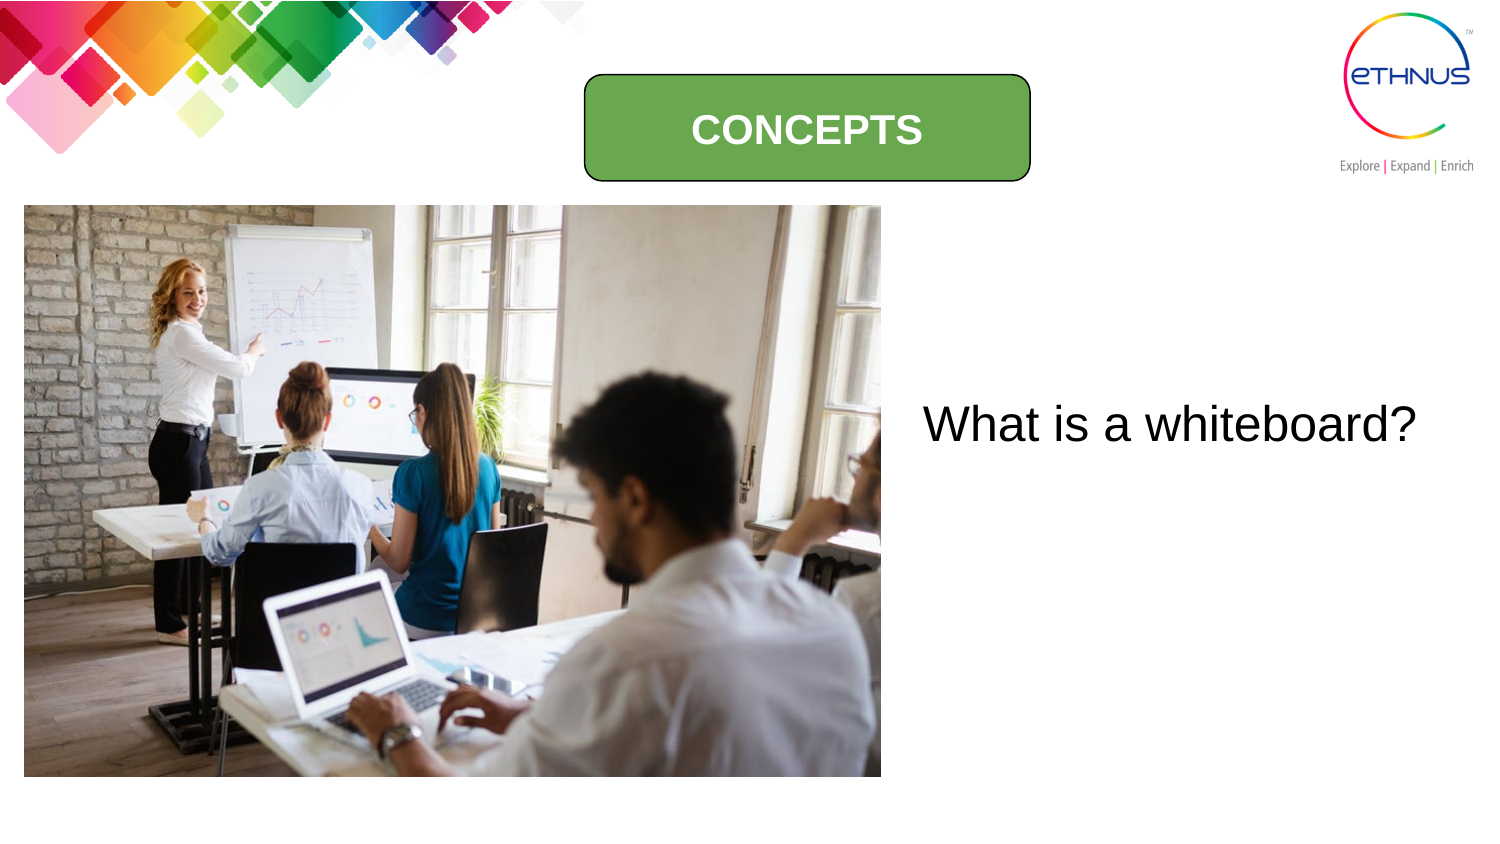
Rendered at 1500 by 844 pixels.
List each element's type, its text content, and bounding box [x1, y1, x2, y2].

picture [0, 1, 585, 154]
picture [24, 205, 881, 777]
picture [1327, 0, 1500, 182]
text_box CONCEPTS [584, 74, 1031, 181]
text_box What is a whiteboard? [905, 382, 1435, 461]
